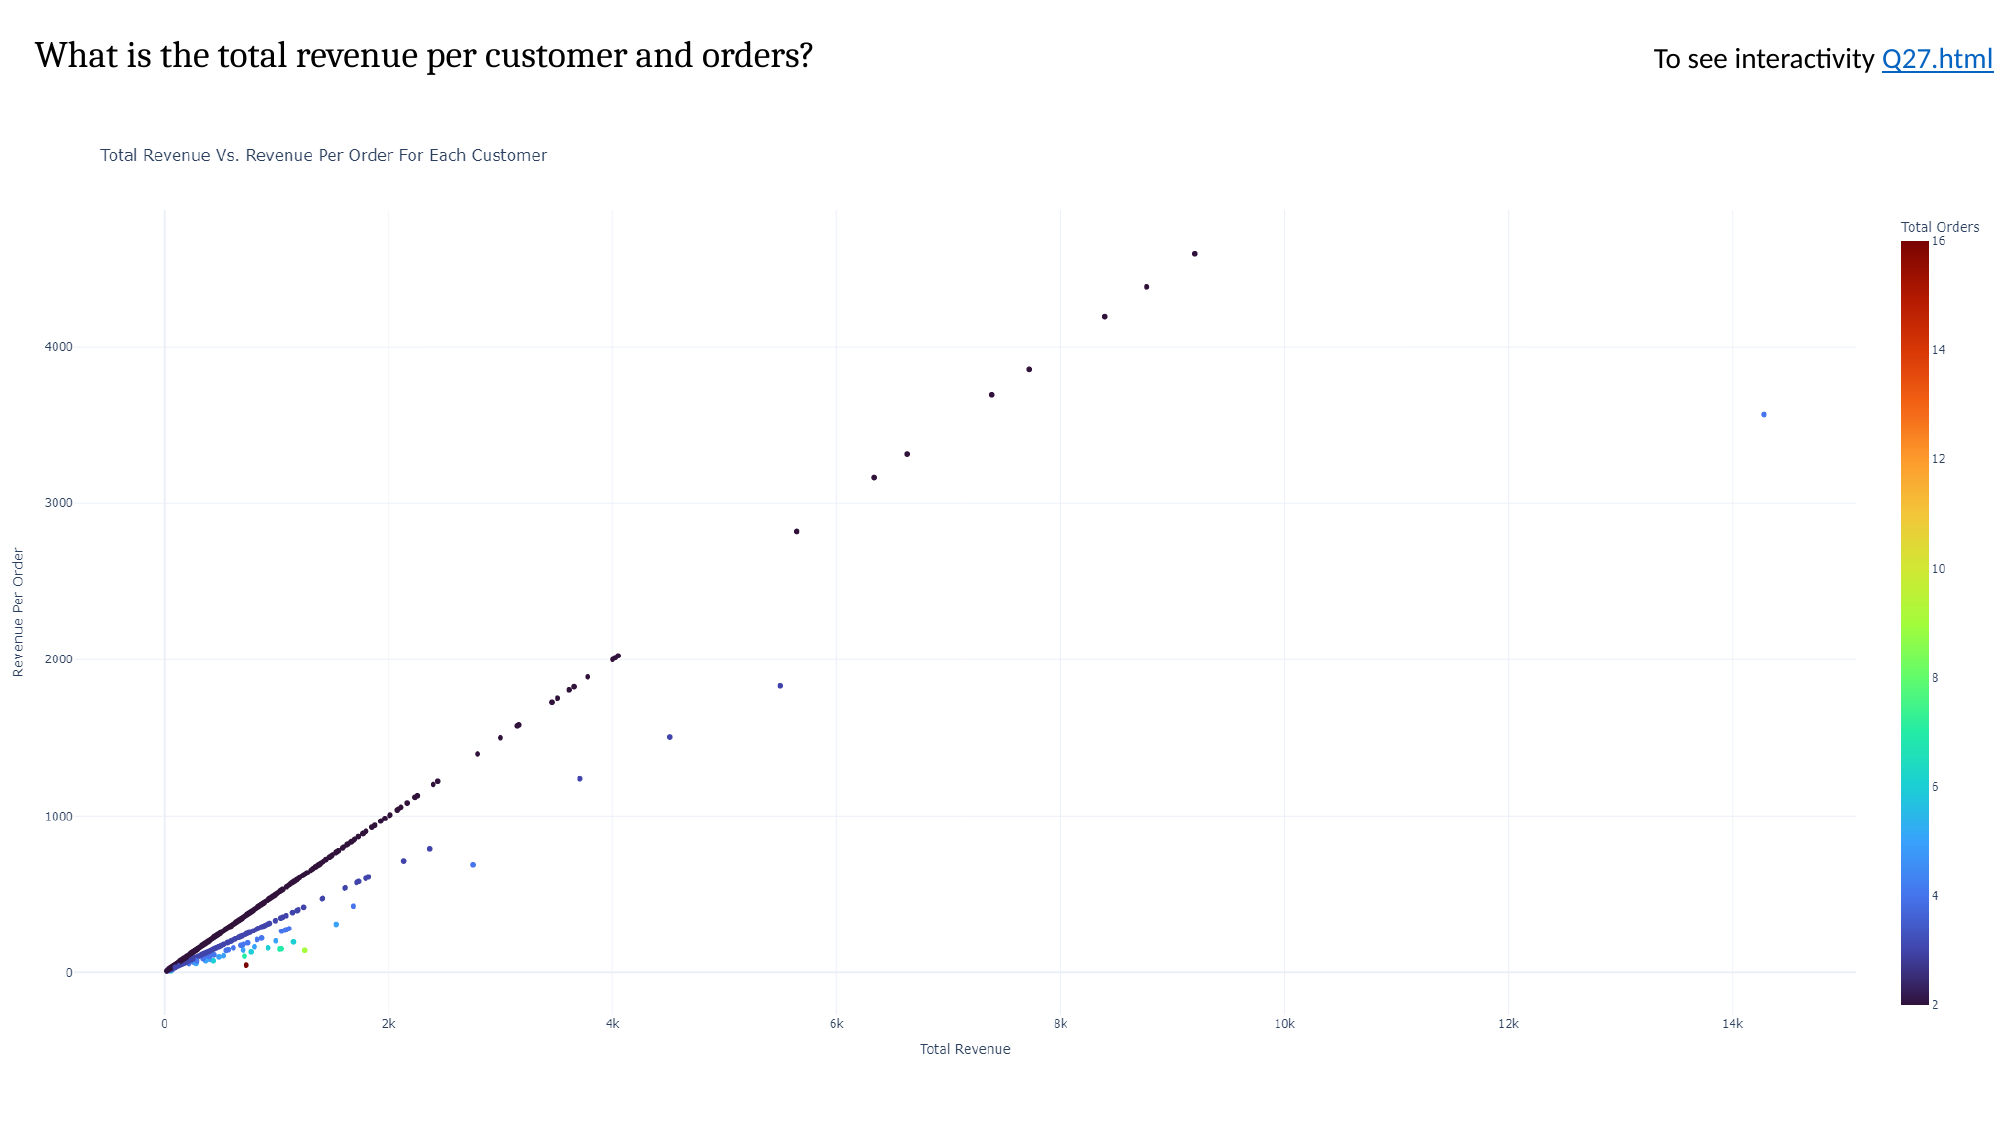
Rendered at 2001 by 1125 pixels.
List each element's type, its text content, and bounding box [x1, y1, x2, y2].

picture [0, 111, 2000, 1093]
text_box What is the total revenue per customer and orders? [19, 22, 1043, 82]
text_box To see interactivity Q27.html [1639, 32, 2000, 82]
